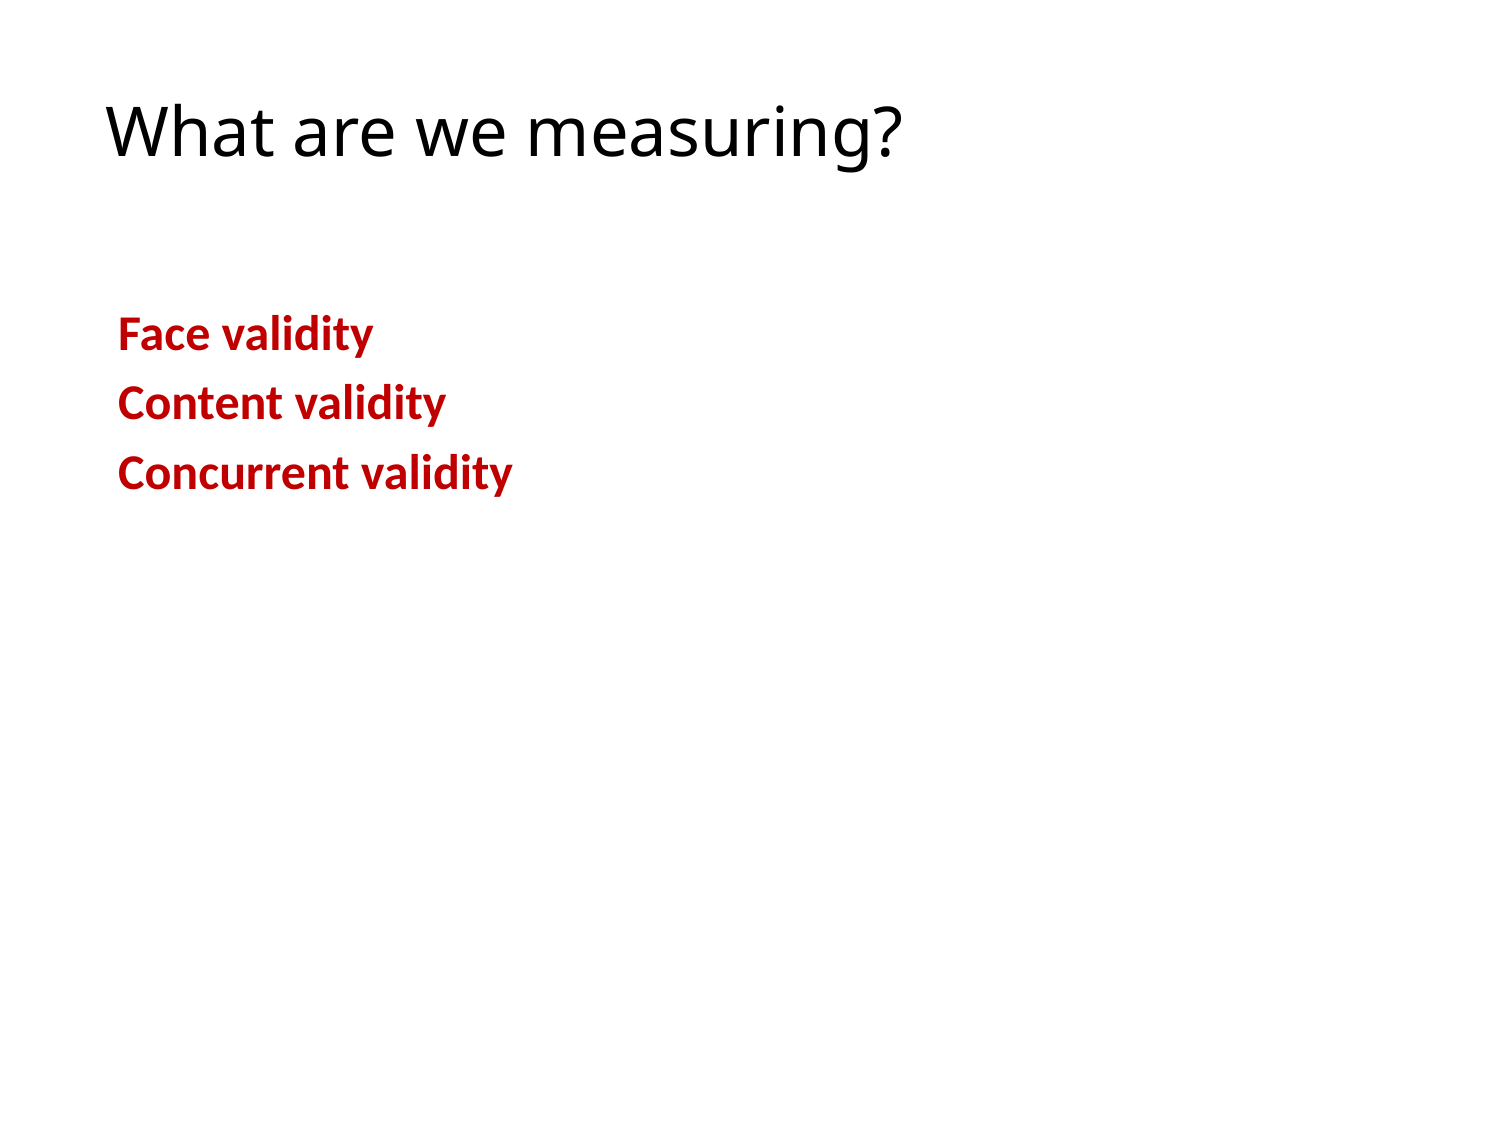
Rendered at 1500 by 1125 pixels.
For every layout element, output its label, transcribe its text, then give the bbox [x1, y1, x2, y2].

list Face validity Content validity Concurrent validity [103, 299, 1397, 1014]
title What are we measuring? [90, 24, 1410, 244]
